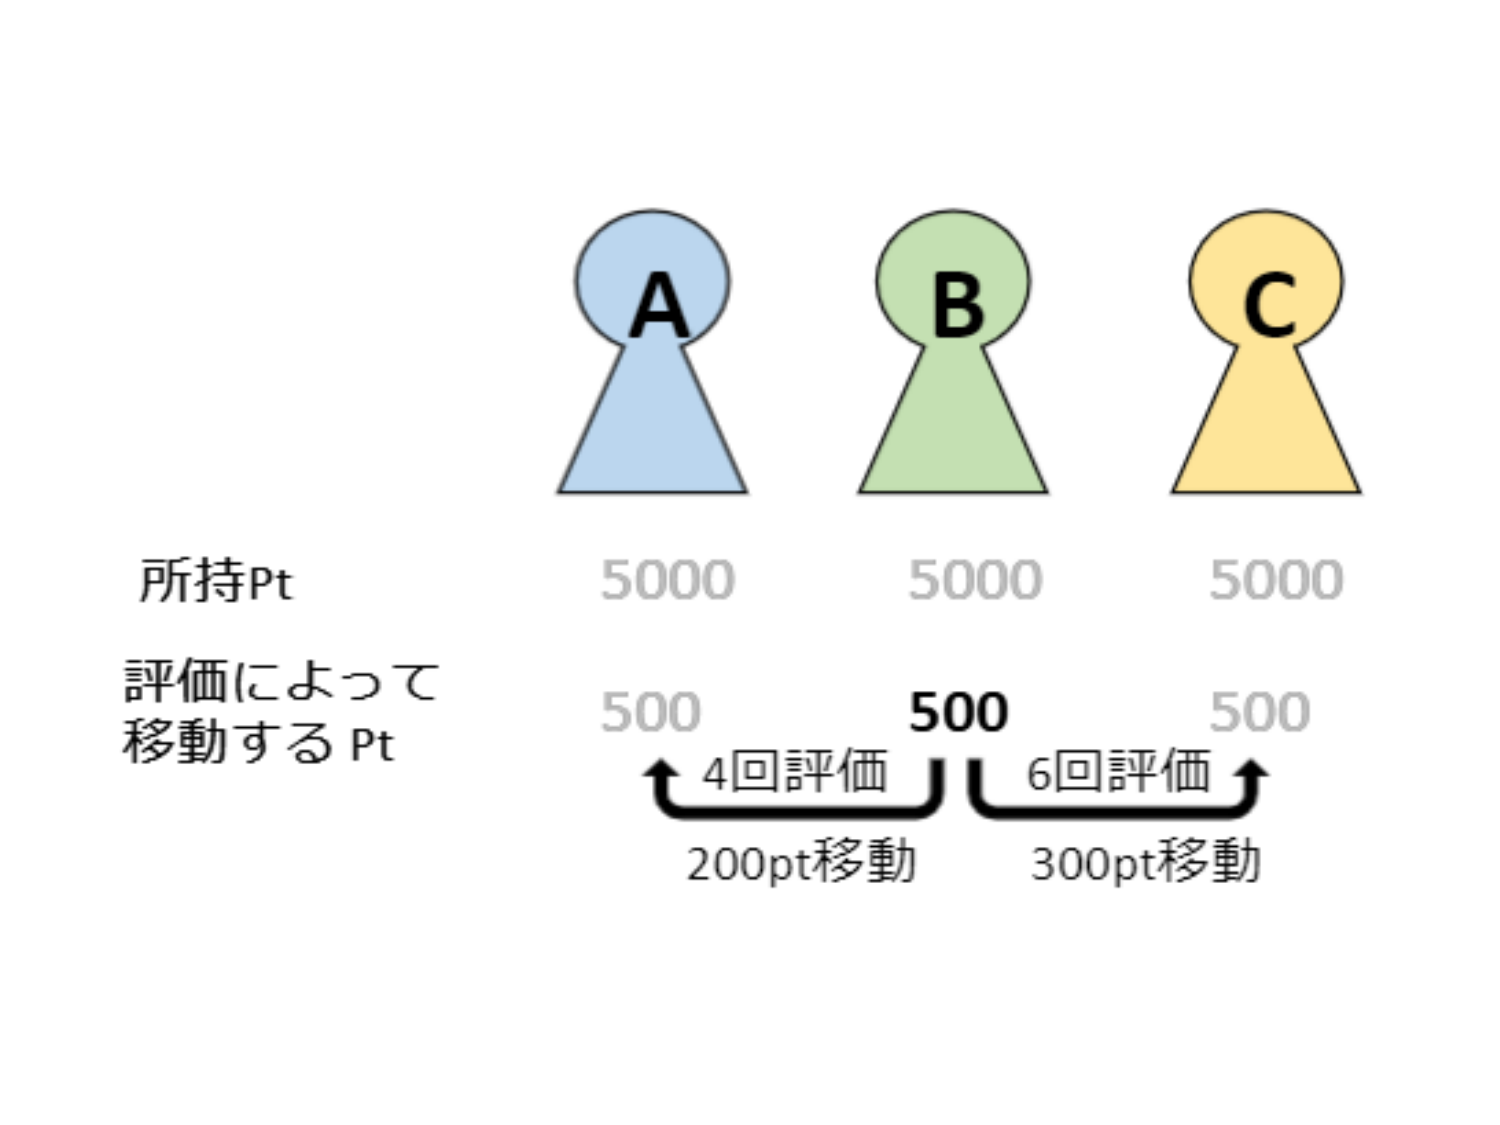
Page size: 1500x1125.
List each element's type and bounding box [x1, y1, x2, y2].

picture [66, 205, 1434, 920]
